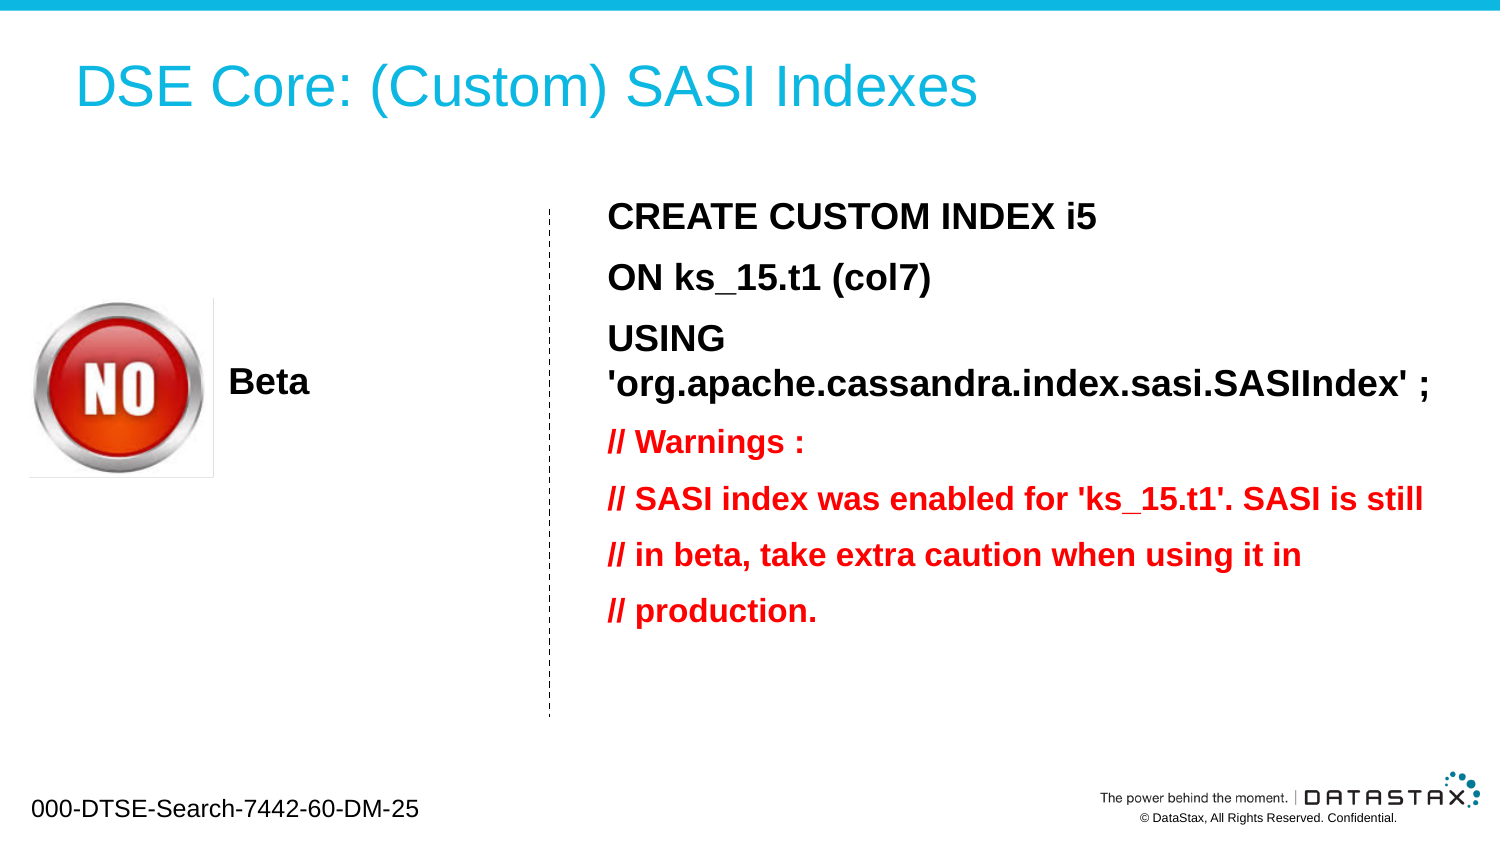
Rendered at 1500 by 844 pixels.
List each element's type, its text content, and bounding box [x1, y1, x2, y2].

slide_number © DataStax, All Rights Reserved. Confidential. [1125, 802, 1463, 834]
picture [1085, 756, 1495, 823]
text_box Beta [227, 349, 506, 427]
title DSE Core: (Custom) SASI Indexes [75, 44, 1425, 135]
slide_number 000-DTSE-Search-7442-60-DM-25 [16, 785, 720, 831]
list CREATE CUSTOM INDEX i5 ON ks_15.t1 (col7) USING 'org.apache.cassandra.index.sasi.SASIIndex' ; // Warnings : // SASI index was enabled for 'ks_15.t1'. SASI is still // in beta, take extra caution when using it in // production. [606, 184, 1463, 755]
picture [28, 298, 214, 478]
